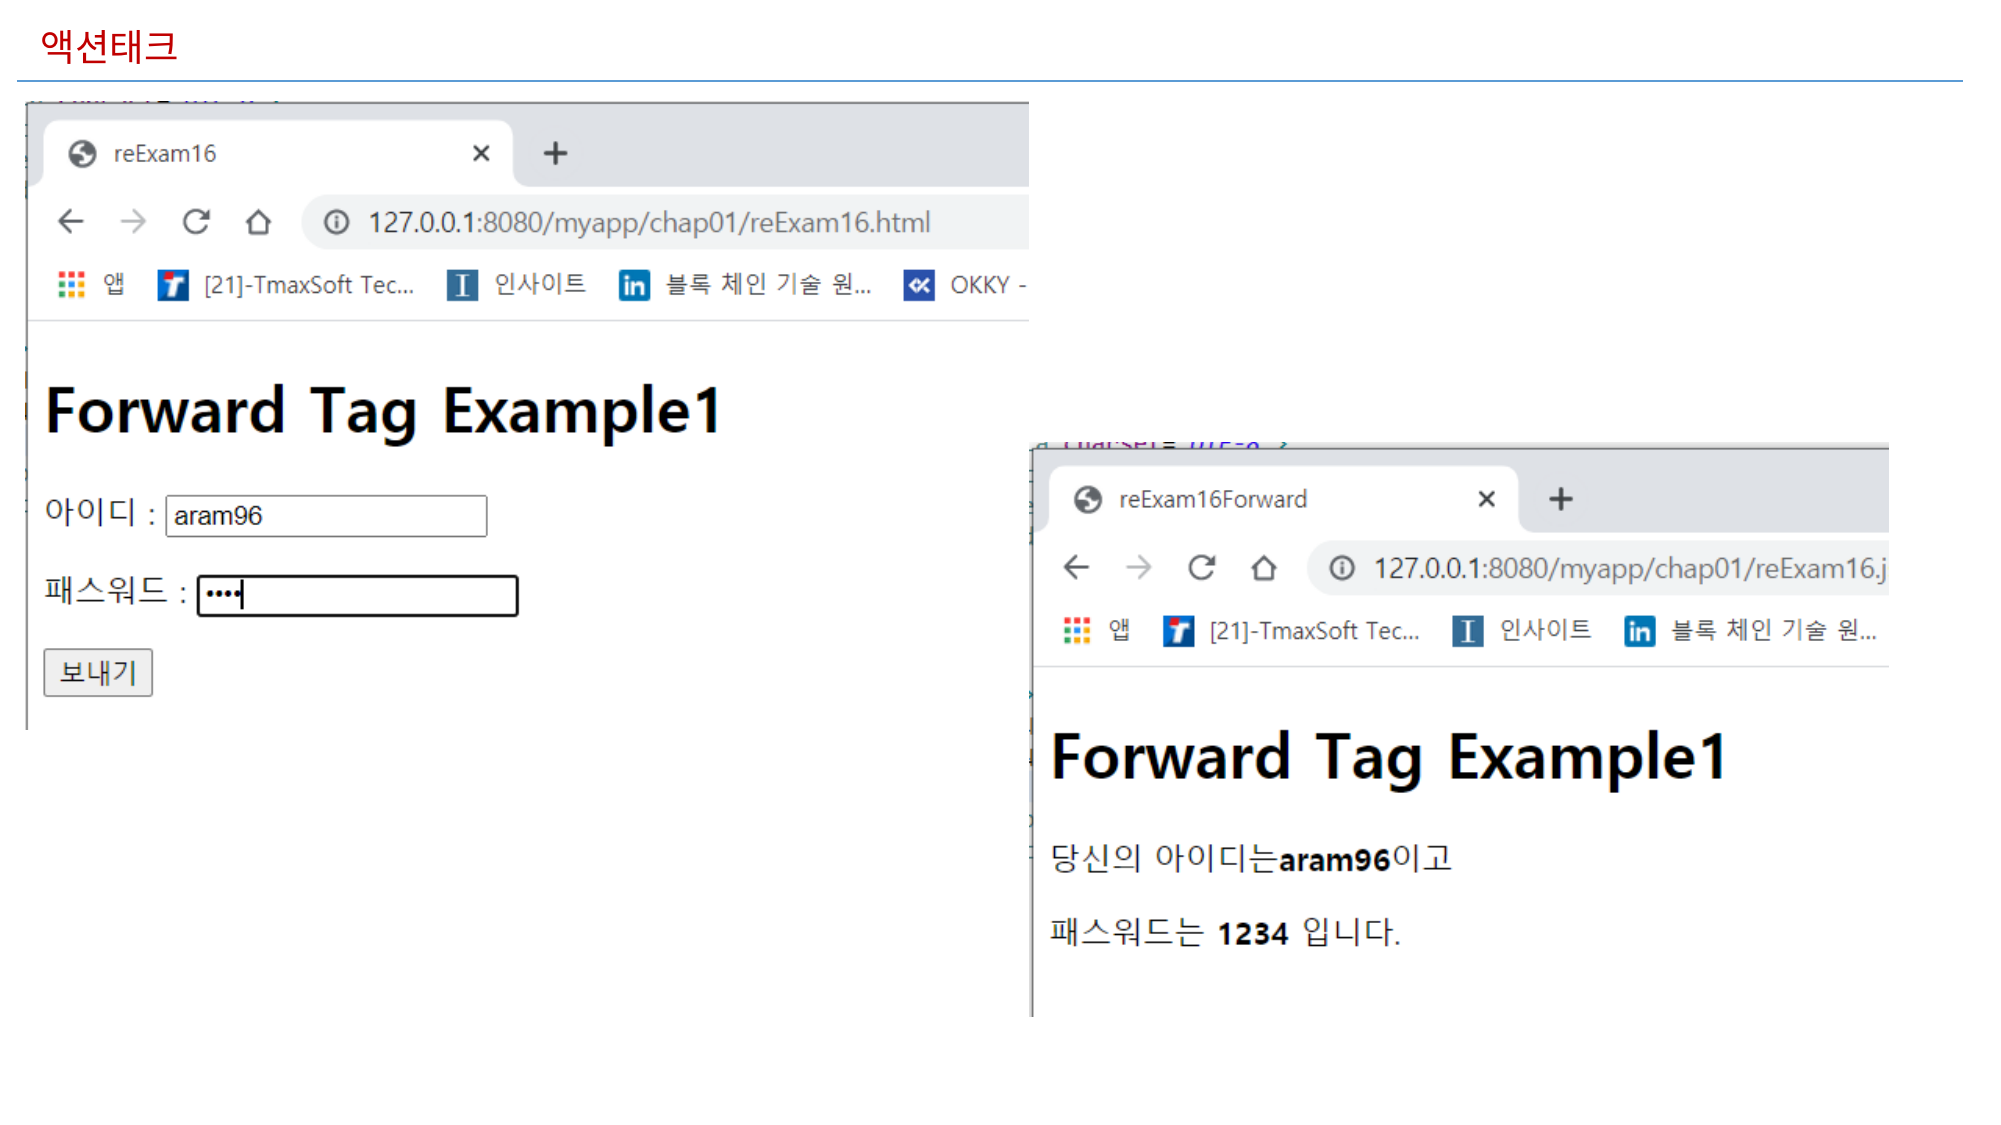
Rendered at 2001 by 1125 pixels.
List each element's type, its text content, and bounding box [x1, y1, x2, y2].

picture [25, 101, 1889, 1017]
text_box 액션태크 [25, 16, 729, 77]
